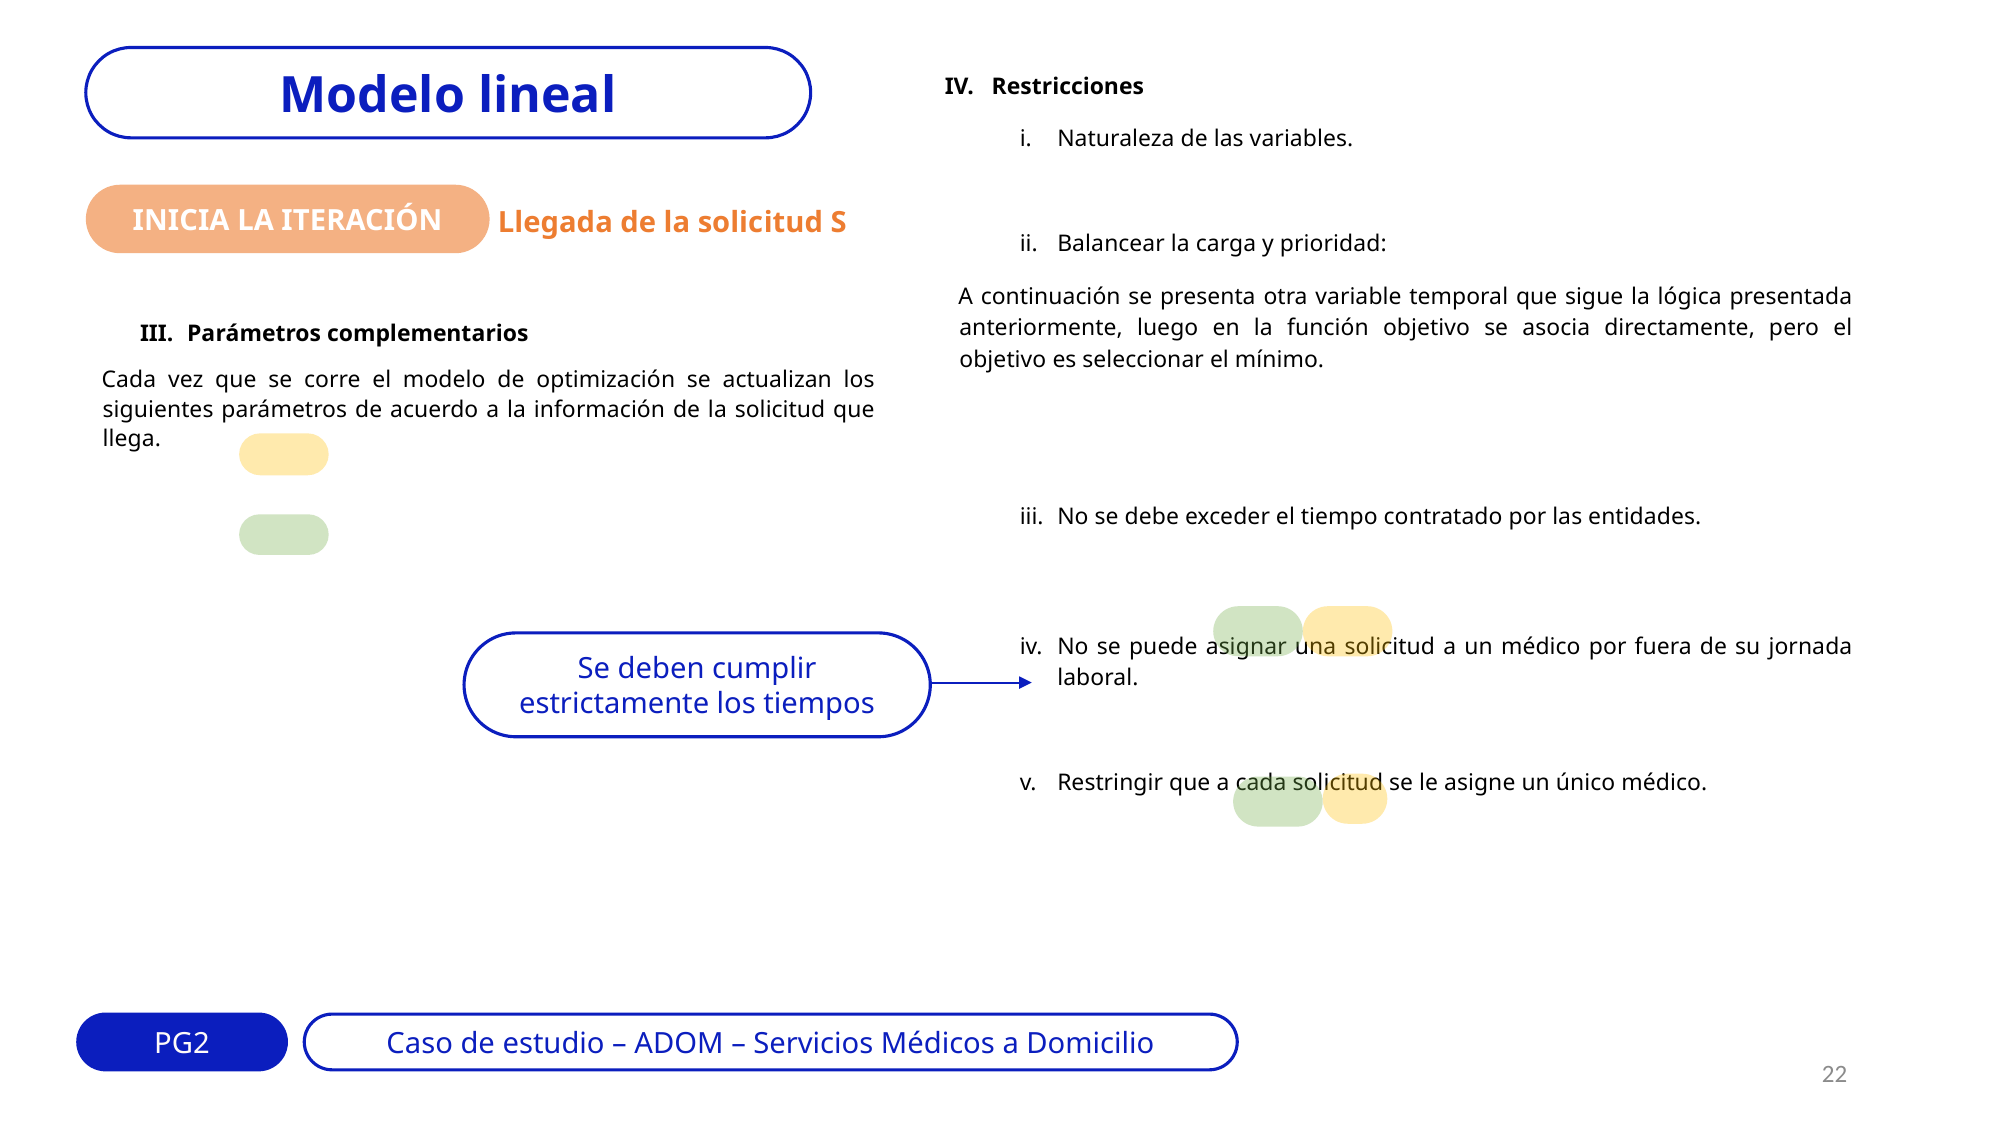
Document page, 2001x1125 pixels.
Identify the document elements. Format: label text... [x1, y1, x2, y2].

text_box [1323, 773, 1388, 824]
text_box PG2 [77, 1014, 287, 1070]
slide_number 22 [1412, 1042, 1863, 1103]
text_box Caso de estudio – ADOM – Servicios Médicos a Domicilio [304, 1014, 1238, 1070]
text_box [1213, 606, 1303, 657]
text_box [1303, 606, 1393, 657]
text_box [1233, 776, 1323, 827]
text_box Se deben cumplir estrictamente los tiempos [464, 632, 931, 737]
text_box Llegada de la solicitud S [451, 188, 894, 250]
text_box INICIA LA ITERACIÓN [85, 184, 470, 254]
text_box [239, 433, 329, 476]
text_box [239, 514, 329, 555]
text_box Modelo lineal [85, 47, 811, 138]
